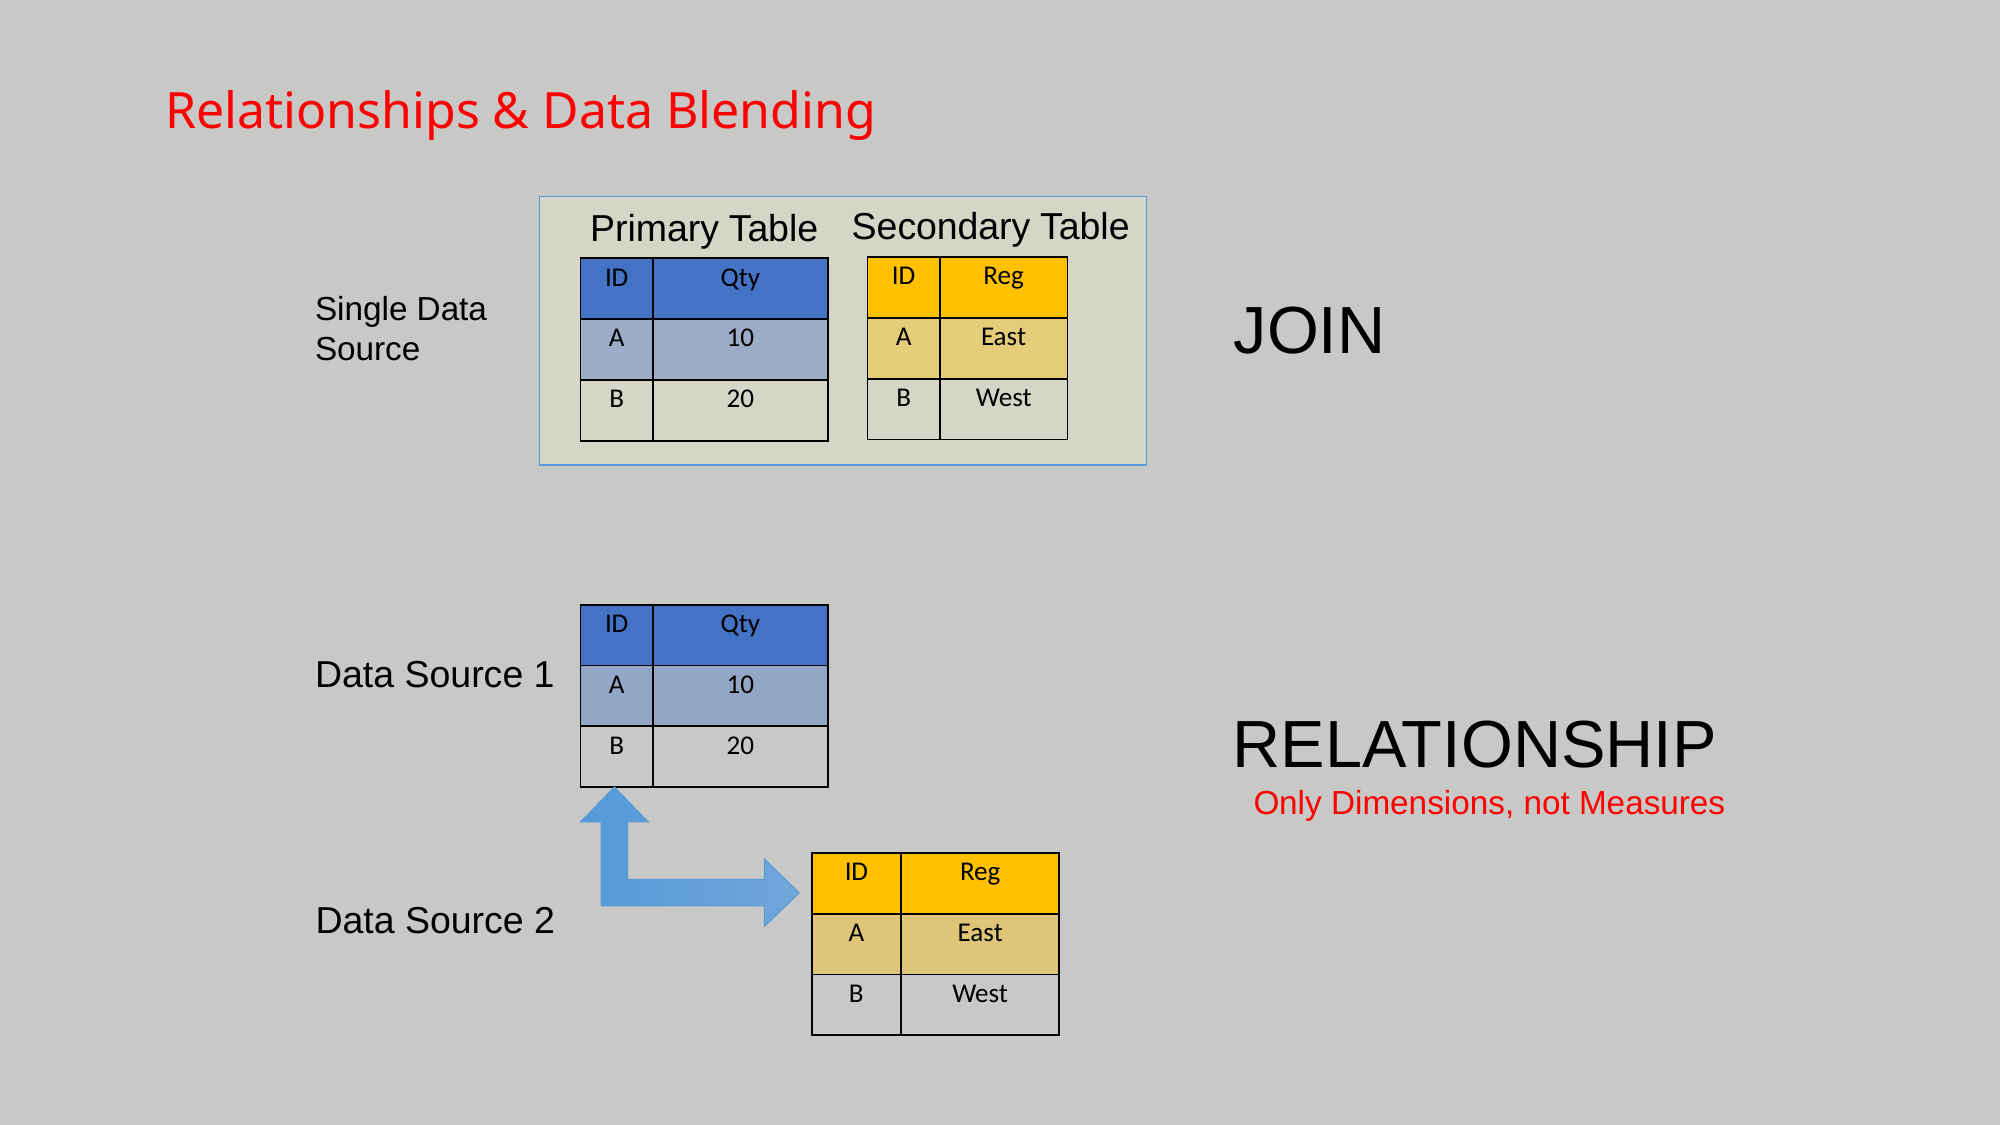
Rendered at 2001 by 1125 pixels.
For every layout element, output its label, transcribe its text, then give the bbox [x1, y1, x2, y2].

text_box Data Source 2 [300, 889, 570, 949]
table_cell East [941, 319, 1067, 378]
table_header Reg [902, 854, 1058, 913]
table_cell B [868, 380, 939, 439]
table_cell B [581, 727, 652, 786]
table_cell 10 [654, 666, 827, 725]
table_cell A [581, 666, 652, 725]
title Relationships & Data Blending [150, 62, 1800, 163]
text_box Secondary Table [836, 195, 1145, 255]
table_header Reg [941, 258, 1067, 317]
table_cell A [813, 915, 900, 974]
table_cell A [581, 320, 652, 379]
table_header ID [868, 258, 939, 317]
table_cell West [941, 380, 1067, 439]
table_header Qty [654, 606, 827, 665]
table_header ID [581, 606, 652, 665]
table_cell A [868, 319, 939, 378]
table_cell B [581, 381, 652, 440]
table_cell East [902, 915, 1058, 974]
table_cell West [902, 975, 1058, 1034]
table_cell 20 [654, 381, 827, 440]
text_box [539, 196, 1147, 466]
text_box Data Source 1 [300, 642, 570, 703]
text_box Primary Table [575, 196, 834, 256]
text_box JOIN [1218, 279, 1401, 375]
text_box [579, 786, 800, 928]
table_header ID [581, 259, 652, 318]
table_header ID [813, 854, 900, 913]
table_cell 20 [654, 727, 827, 786]
text_box RELATIONSHIP Only Dimensions, not Measures [1218, 693, 1762, 829]
text_box Single Data Source [300, 279, 519, 375]
table_header Qty [654, 259, 827, 318]
table_cell 10 [654, 320, 827, 379]
table_cell B [813, 975, 900, 1034]
